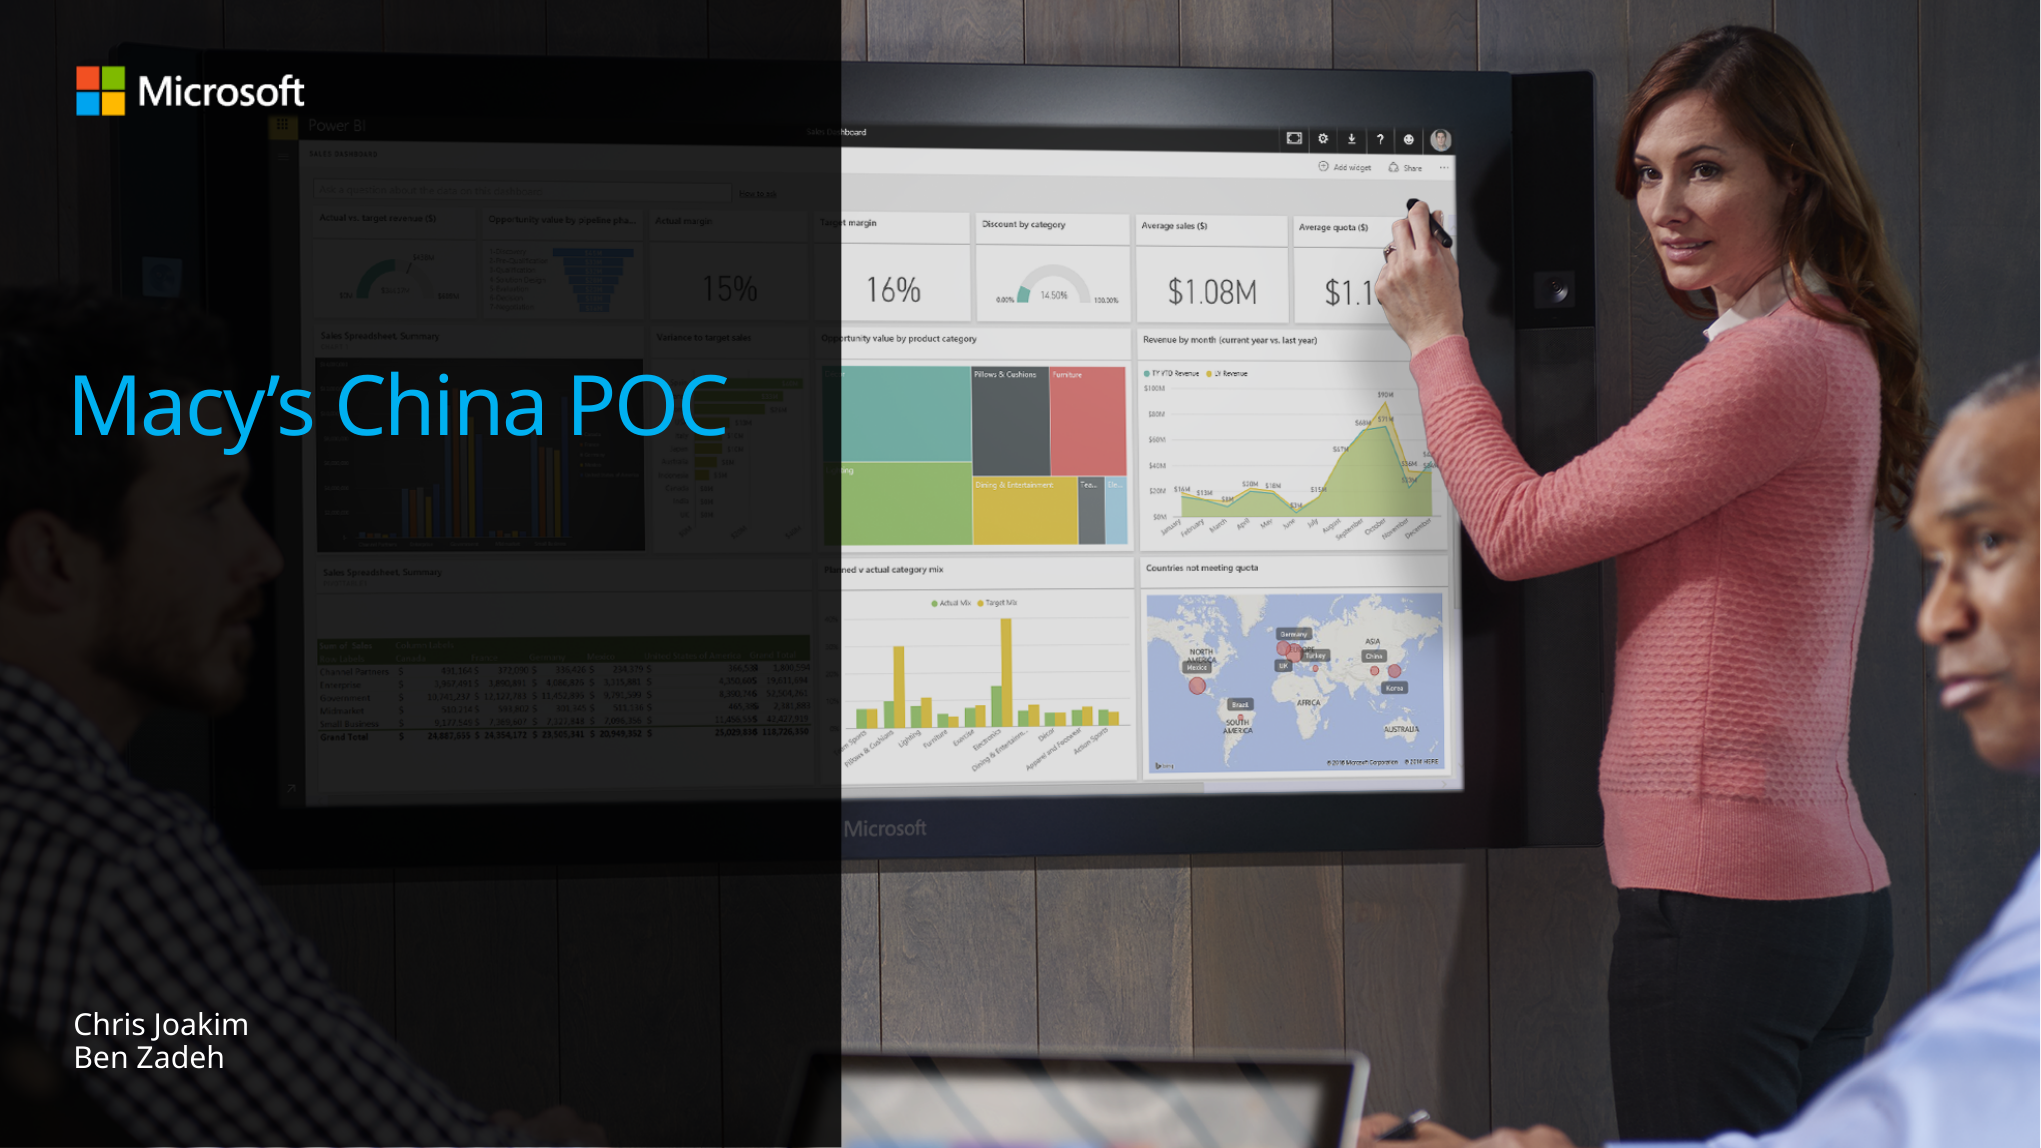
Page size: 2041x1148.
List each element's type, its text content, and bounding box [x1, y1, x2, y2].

title Macy’s China POC [45, 348, 821, 797]
list Chris Joakim Ben Zadeh [50, 948, 685, 1098]
picture [842, 0, 2041, 1148]
picture [45, 37, 336, 145]
